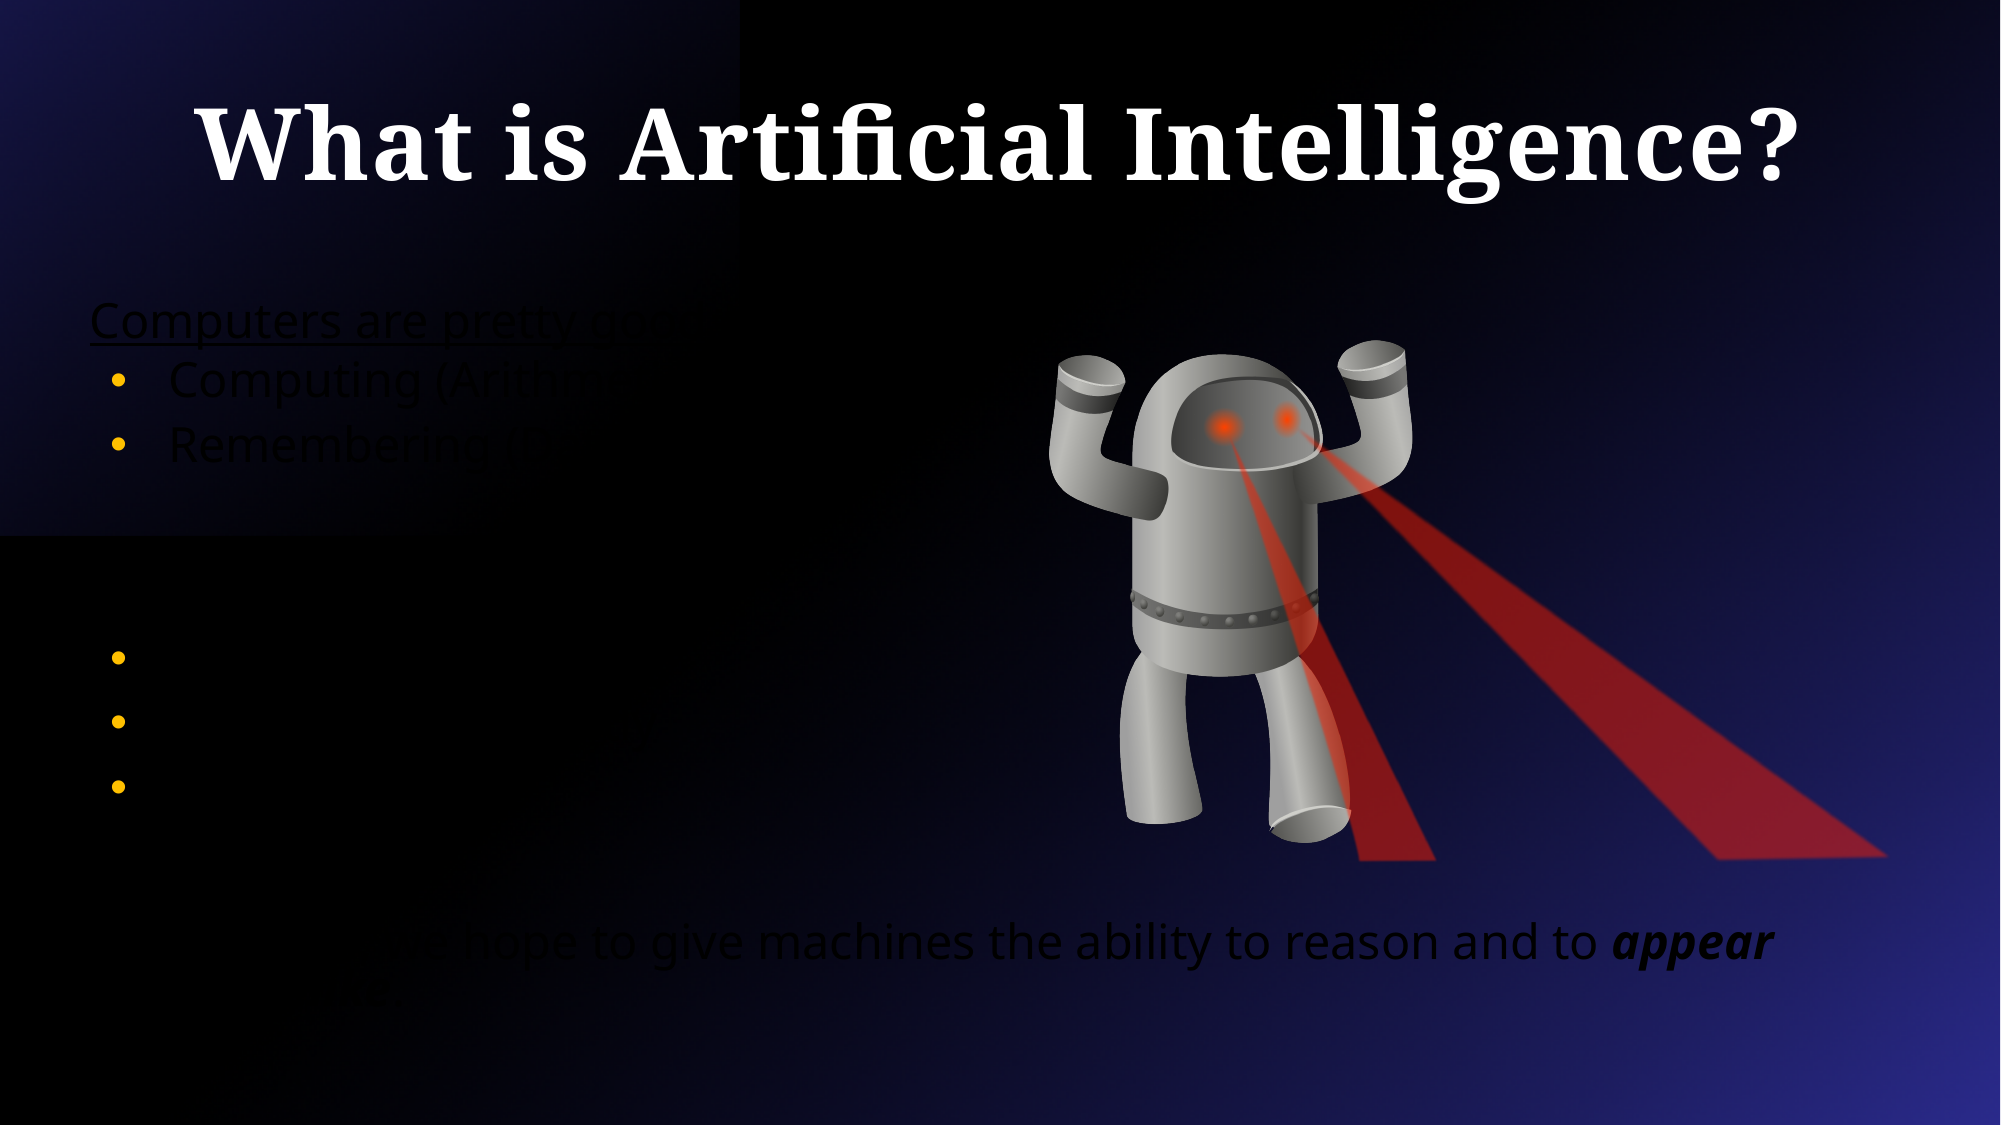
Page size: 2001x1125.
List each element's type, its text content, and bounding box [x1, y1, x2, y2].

title What is Artificial Intelligence? [76, 91, 1924, 205]
list Computers are pretty good at… Computing (Arithmetic) Remembering (Data Storage) But extremely bad at… Developing Solutions Acting Independently Changing Through AI, we hope to give machines the ability to reason and to appear more lifelike. [82, 294, 1853, 1026]
picture [0, 0, 2001, 1125]
